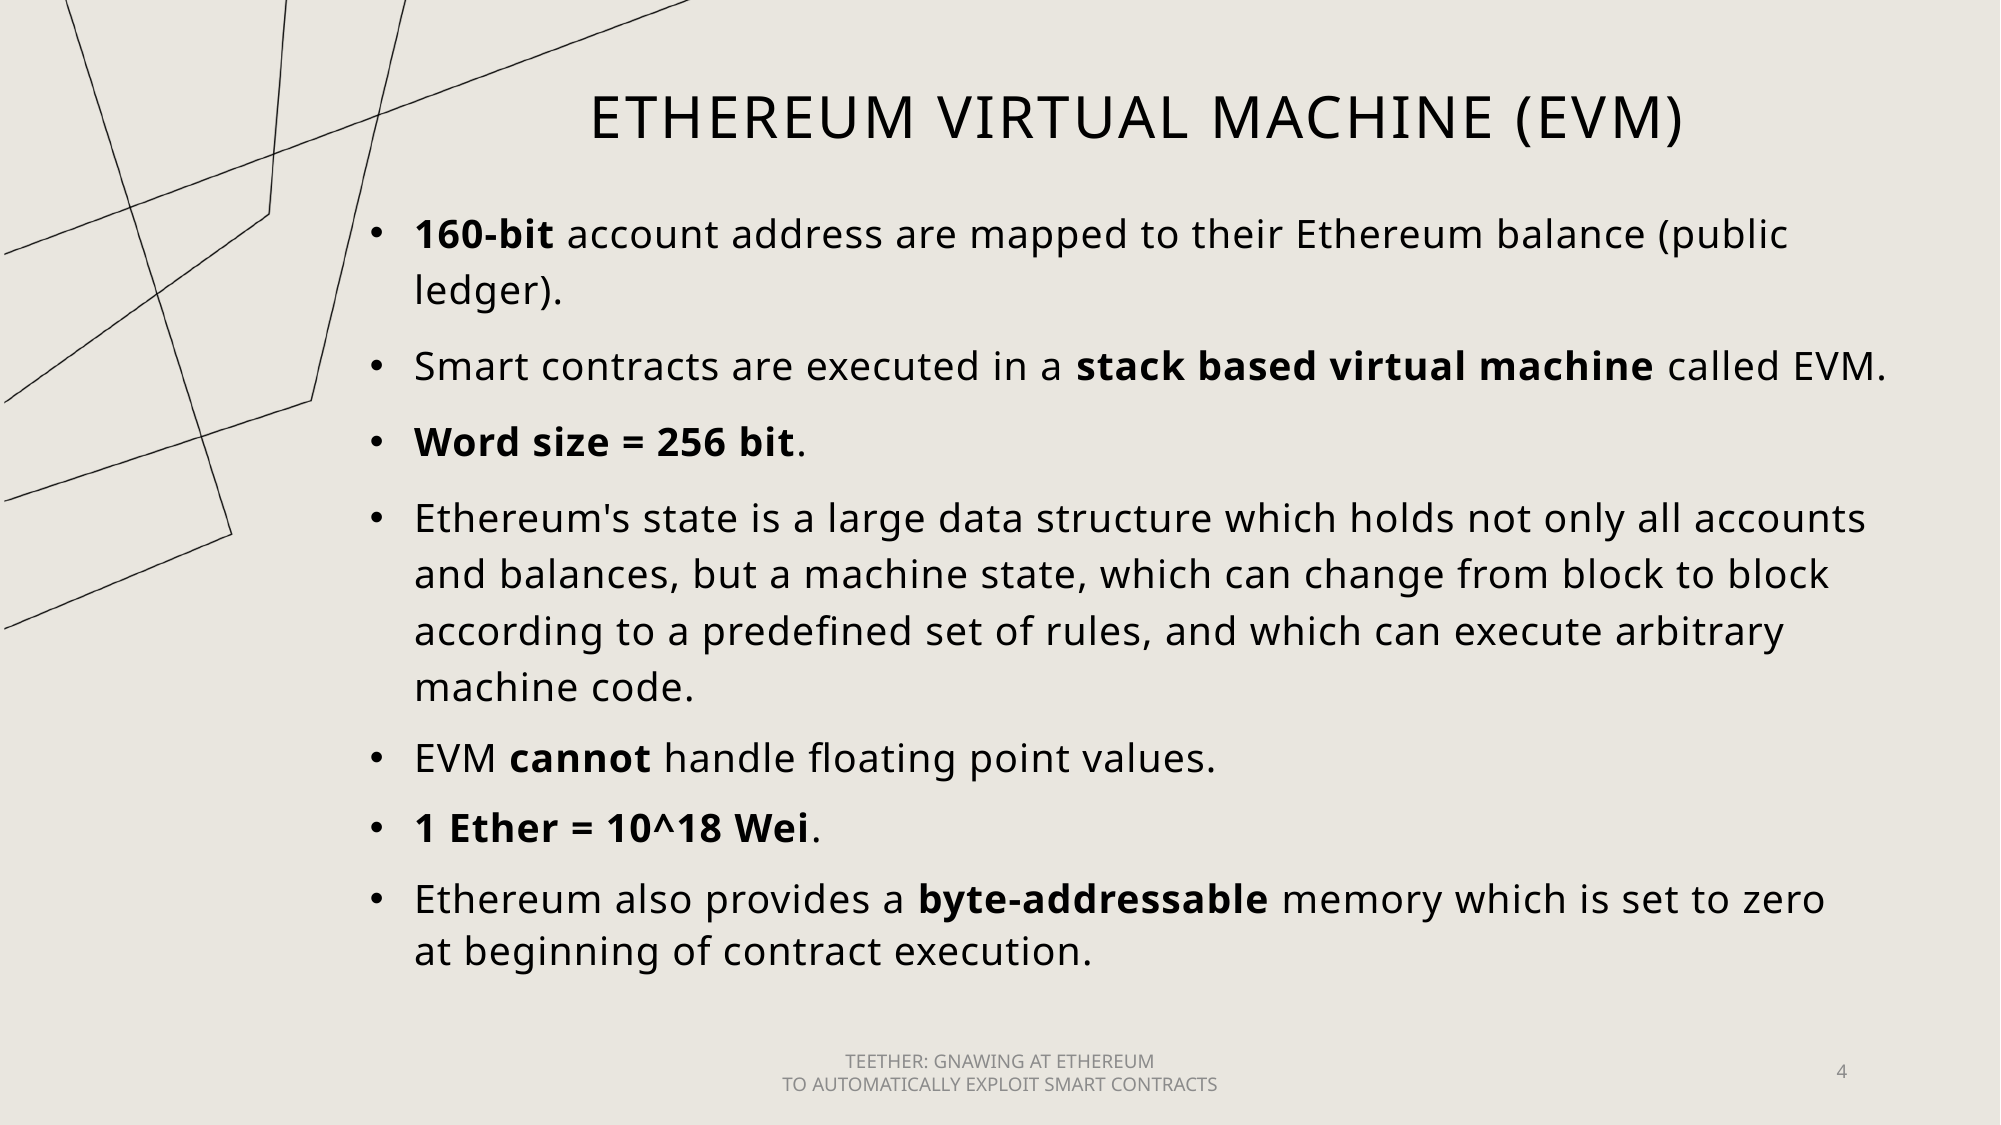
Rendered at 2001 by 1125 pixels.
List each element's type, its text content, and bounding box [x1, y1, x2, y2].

slide_number 4 [1412, 1042, 1863, 1103]
footer TEETHER: GNAWING AT ETHEREUM TO AUTOMATICALLY EXPLOIT SMART CONTRACTS [662, 1042, 1338, 1103]
list 160-bit account address are mapped to their Ethereum balance (public ledger). Smart contracts are executed in a stack based virtual machine called EVM. Word size = 256 bit. Ethereum's state is a large data structure which holds not only all accounts and balances, but a machine state, which can change from block to block according to a predefined set of rules, and which can execute arbitrary machine code. EVM cannot handle floating point values. 1 Ether = 10^18 Wei. Ethereum also provides a byte-addressable memory which is set to zero at beginning of contract execution. [355, 191, 1921, 1024]
picture [4, 0, 721, 642]
title EThereum VIrtual machine (EVM) [574, 20, 1957, 220]
